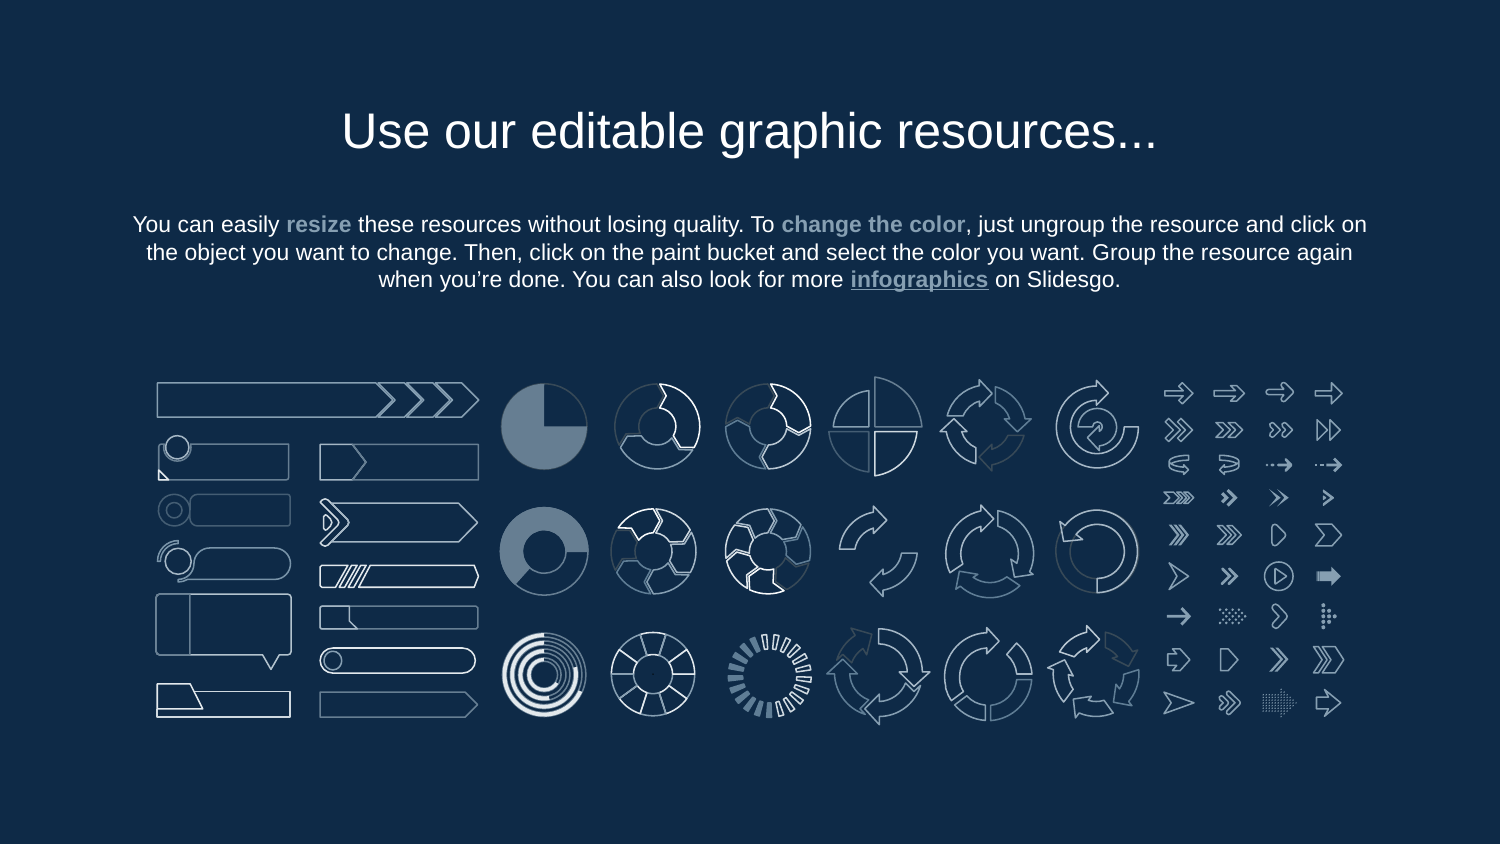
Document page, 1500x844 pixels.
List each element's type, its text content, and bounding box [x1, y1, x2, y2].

text_box [1214, 385, 1245, 402]
text_box [1271, 524, 1286, 546]
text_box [488, 618, 601, 731]
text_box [1220, 488, 1238, 507]
text_box [1315, 382, 1343, 404]
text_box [725, 383, 811, 470]
text_box [1266, 382, 1294, 402]
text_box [319, 605, 479, 630]
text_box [319, 444, 479, 481]
text_box You can easily resize these resources without losing quality. To change the color, just ungroup the resource and click on the object you want to change. Then, click on the paint bucket and select the color you want. Group the resource again when you’re done. You can also look for more infographics on Slidesgo. [117, 194, 1383, 322]
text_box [1322, 489, 1335, 507]
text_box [1313, 646, 1345, 674]
text_box [1315, 524, 1342, 546]
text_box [319, 498, 478, 547]
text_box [1163, 491, 1194, 504]
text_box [158, 435, 289, 481]
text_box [1218, 608, 1247, 625]
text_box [611, 632, 695, 717]
text_box [1272, 604, 1288, 629]
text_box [1042, 380, 1139, 469]
text_box [1219, 455, 1239, 475]
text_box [501, 383, 588, 470]
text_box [605, 383, 702, 470]
text_box [158, 494, 291, 526]
text_box [1167, 648, 1190, 671]
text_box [1164, 418, 1193, 442]
text_box [1316, 689, 1341, 717]
text_box [1164, 382, 1193, 404]
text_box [1168, 524, 1190, 546]
text_box [1220, 648, 1238, 671]
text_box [1314, 457, 1343, 473]
text_box [320, 692, 478, 718]
text_box [1169, 562, 1189, 590]
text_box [500, 507, 589, 596]
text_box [1219, 567, 1239, 586]
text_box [156, 683, 291, 718]
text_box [939, 627, 1033, 721]
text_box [826, 627, 931, 725]
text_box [728, 634, 812, 718]
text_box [1264, 458, 1293, 472]
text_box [157, 540, 291, 583]
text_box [1217, 690, 1241, 715]
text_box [155, 593, 292, 670]
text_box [1320, 602, 1337, 630]
text_box [1264, 561, 1294, 591]
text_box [608, 508, 699, 595]
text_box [1217, 525, 1242, 545]
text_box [1261, 688, 1298, 718]
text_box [1215, 422, 1243, 438]
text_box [1047, 625, 1140, 719]
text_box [1268, 488, 1290, 507]
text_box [939, 379, 1032, 472]
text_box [157, 382, 479, 418]
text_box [1268, 647, 1289, 672]
text_box [1163, 692, 1194, 714]
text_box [1316, 419, 1341, 441]
text_box [1169, 455, 1189, 475]
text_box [723, 508, 813, 595]
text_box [839, 505, 918, 597]
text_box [937, 504, 1034, 598]
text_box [828, 376, 923, 477]
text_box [1041, 509, 1139, 594]
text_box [319, 647, 476, 674]
text_box [1166, 607, 1192, 626]
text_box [319, 564, 479, 588]
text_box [1268, 422, 1293, 438]
text_box [1316, 566, 1341, 586]
title Use our editable graphic resources... [117, 83, 1383, 163]
